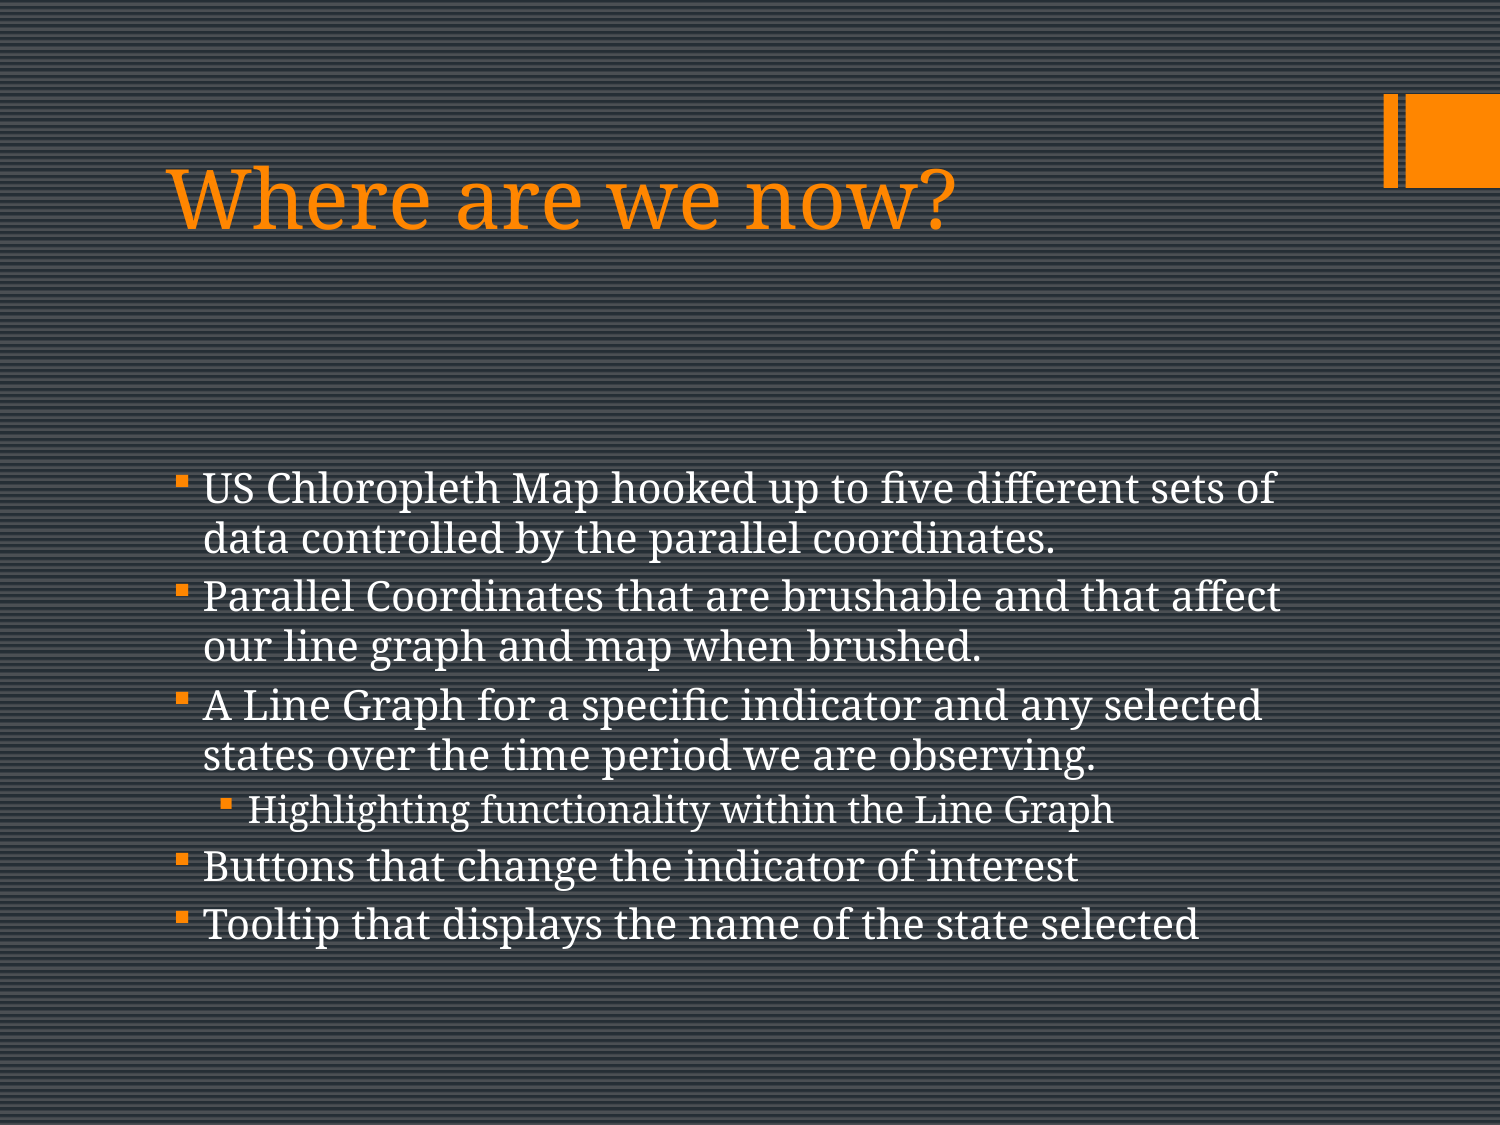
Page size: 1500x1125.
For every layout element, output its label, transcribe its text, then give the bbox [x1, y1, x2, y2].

title Where are we now? [150, 64, 1350, 254]
list US Chloropleth Map hooked up to five different sets of data controlled by the parallel coordinates. Parallel Coordinates that are brushable and that affect our line graph and map when brushed. A Line Graph for a specific indicator and any selected states over the time period we are observing. Highlighting functionality within the Line Graph Buttons that change the indicator of interest Tooltip that displays the name of the state selected [150, 454, 1350, 1035]
